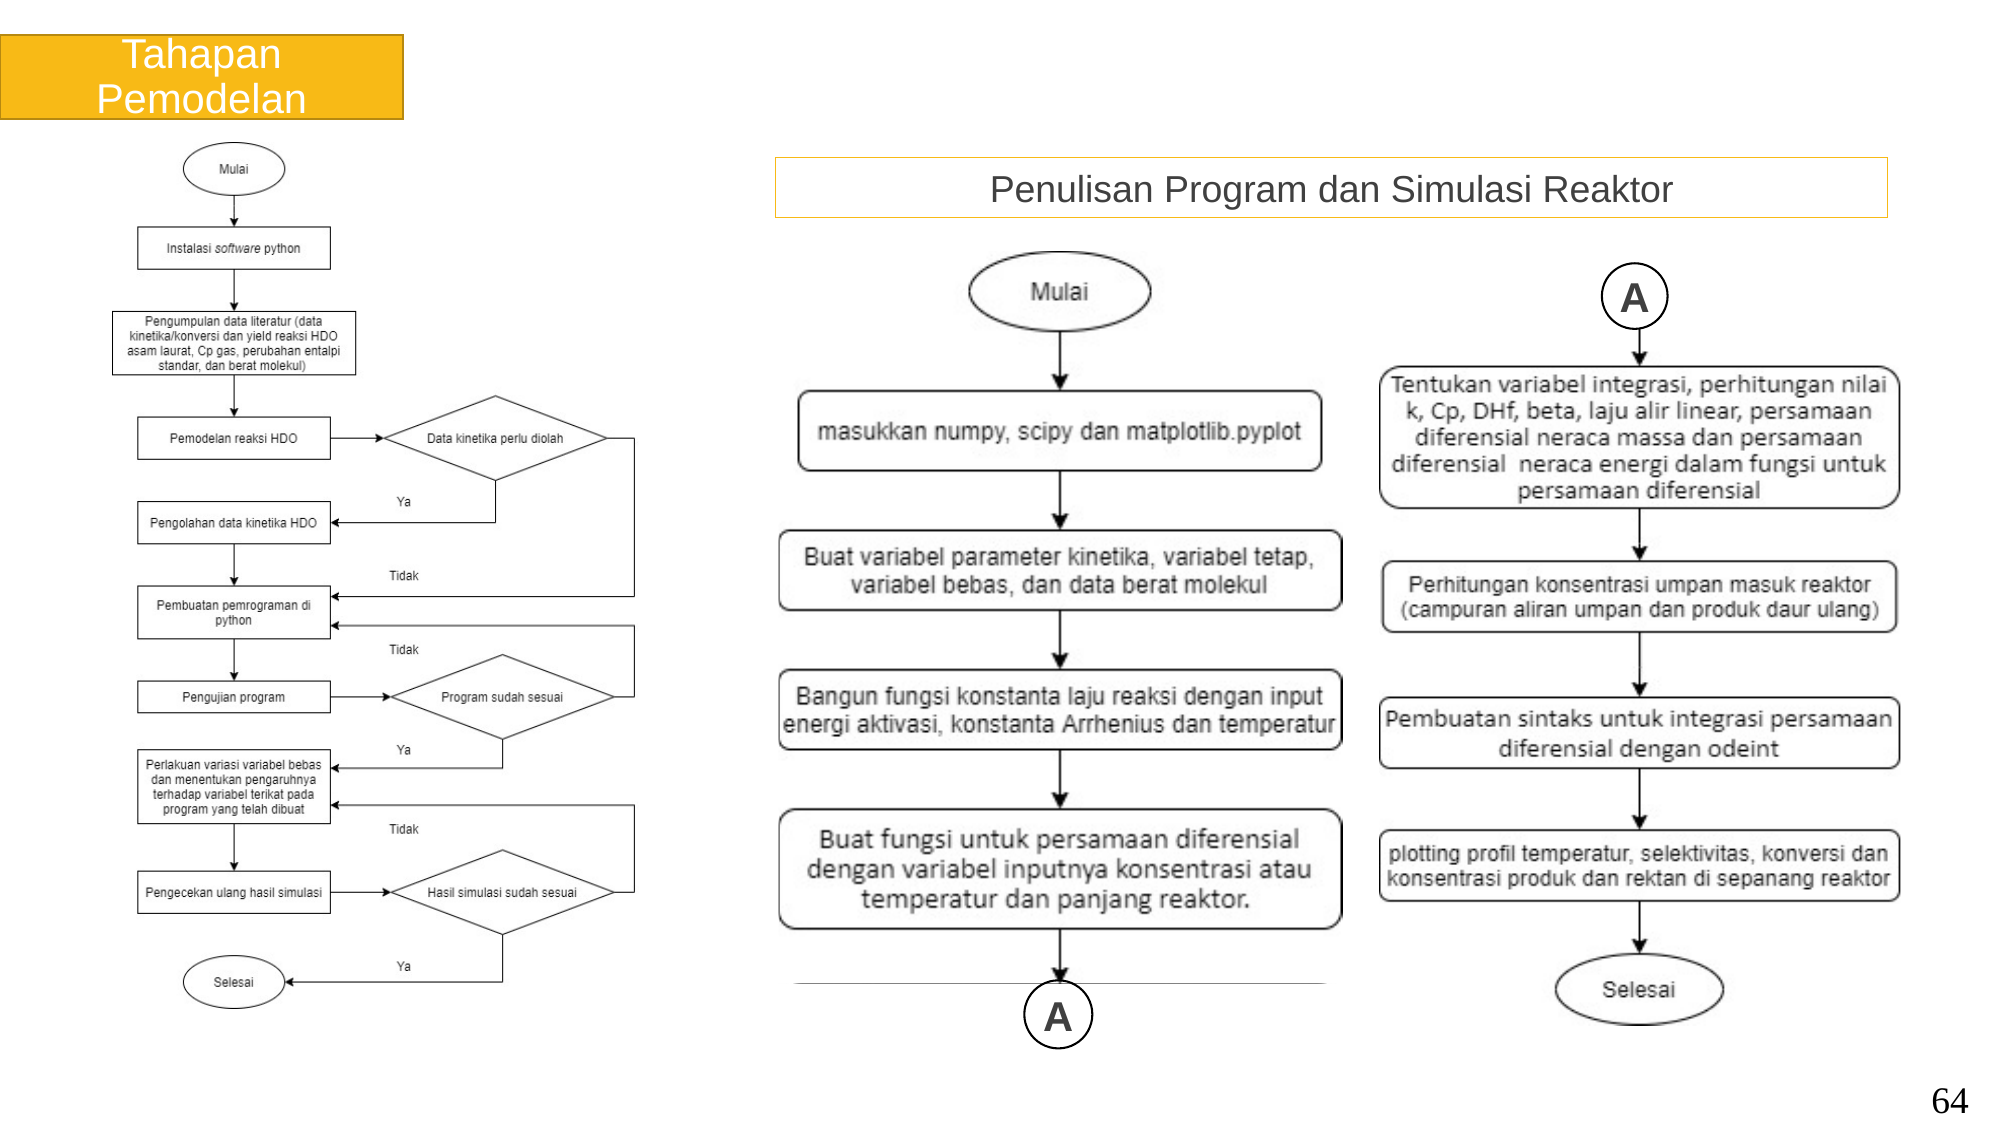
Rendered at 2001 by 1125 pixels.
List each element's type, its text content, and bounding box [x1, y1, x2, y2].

text_box A [1024, 1026, 1043, 1047]
text_box A [1074, 1024, 1093, 1047]
picture [1379, 328, 1901, 1026]
text_box A [1649, 307, 1668, 328]
text_box Penulisan Program dan Simulasi Reaktor [775, 157, 1888, 218]
text_box A [1601, 263, 1624, 287]
text_box [1023, 984, 1094, 1050]
text_box A [1601, 305, 1621, 328]
list Tahapan Pemodelan [0, 58, 404, 97]
text_box [0, 97, 404, 120]
text_box 64 [1899, 1070, 2000, 1125]
text_box [0, 34, 404, 58]
text_box [1600, 262, 1669, 328]
text_box A [1646, 263, 1668, 285]
picture [778, 251, 1343, 984]
text_box A [1024, 984, 1039, 1003]
text_box A [1078, 984, 1093, 1004]
picture [111, 141, 643, 1009]
